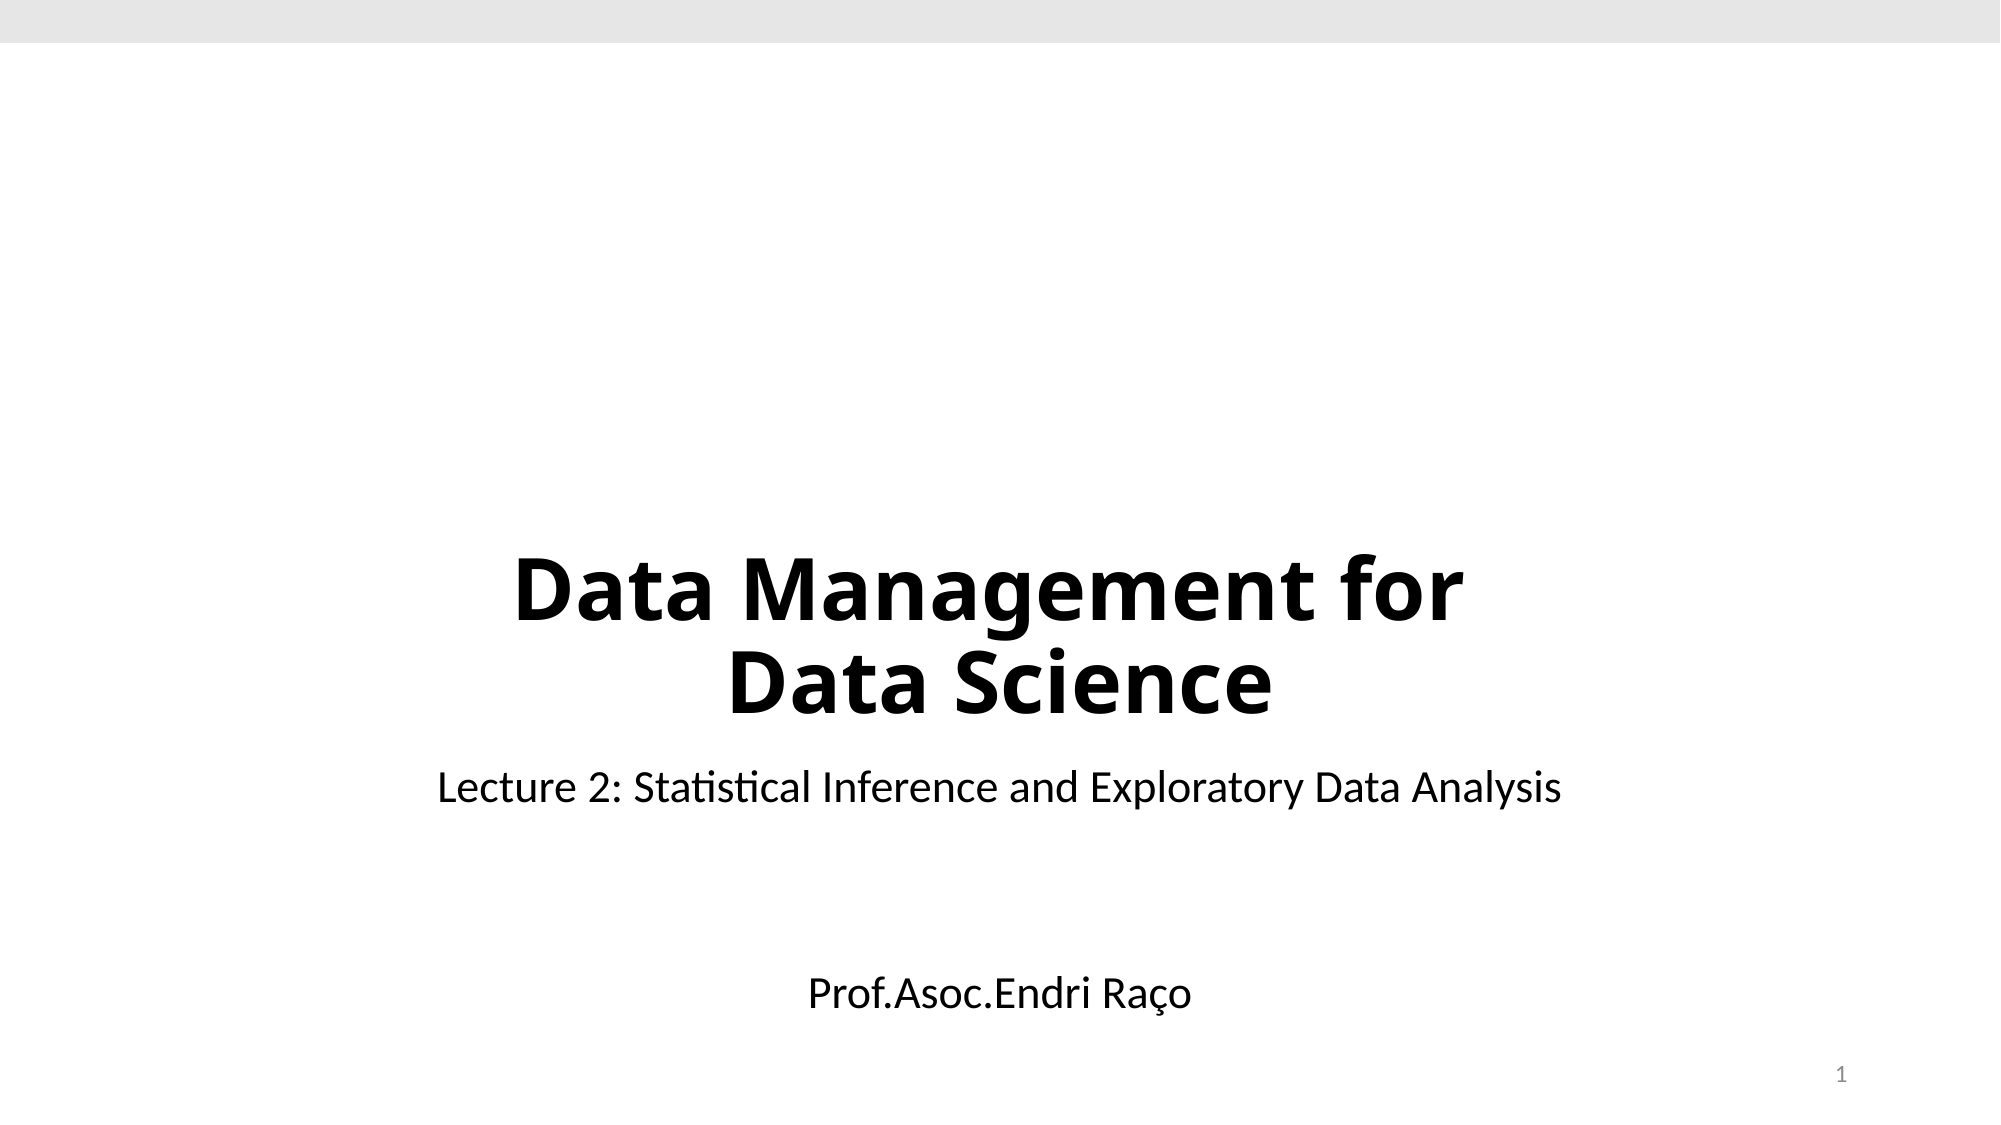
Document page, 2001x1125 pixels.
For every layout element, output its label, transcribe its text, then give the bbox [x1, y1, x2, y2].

title Data Management for Data Science [249, 348, 1750, 740]
slide_number 1 [1412, 1042, 1863, 1103]
subtitle Lecture 2: Statistical Inference and Exploratory Data Analysis Prof.Asoc.Endri Raço [249, 755, 1750, 1027]
text_box [0, 0, 2000, 44]
